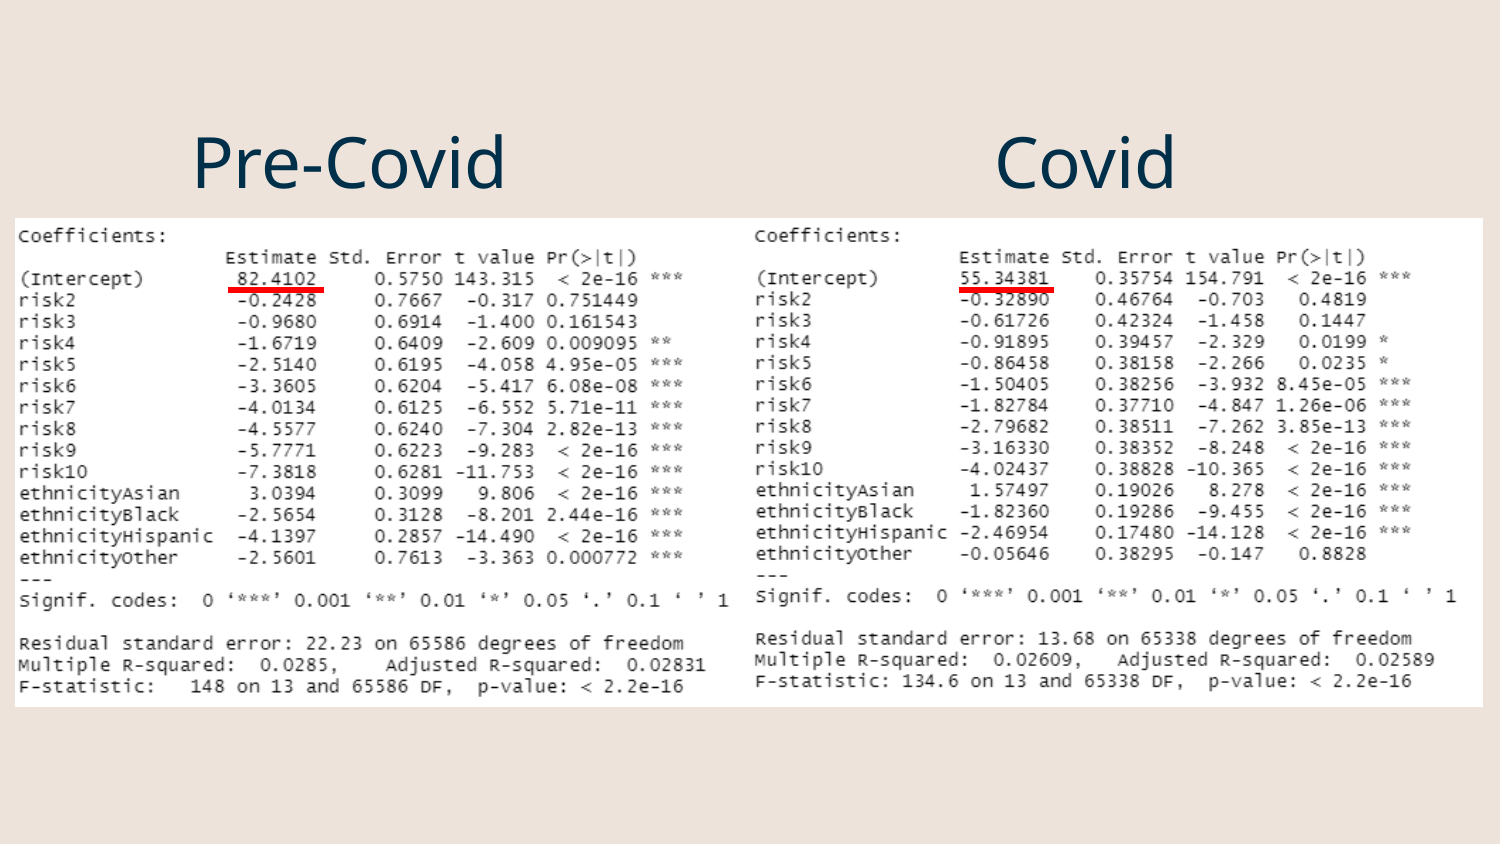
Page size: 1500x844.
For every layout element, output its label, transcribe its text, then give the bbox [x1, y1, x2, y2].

picture [15, 218, 1483, 707]
text_box Covid [979, 102, 1219, 217]
text_box Pre-Covid [175, 102, 643, 217]
